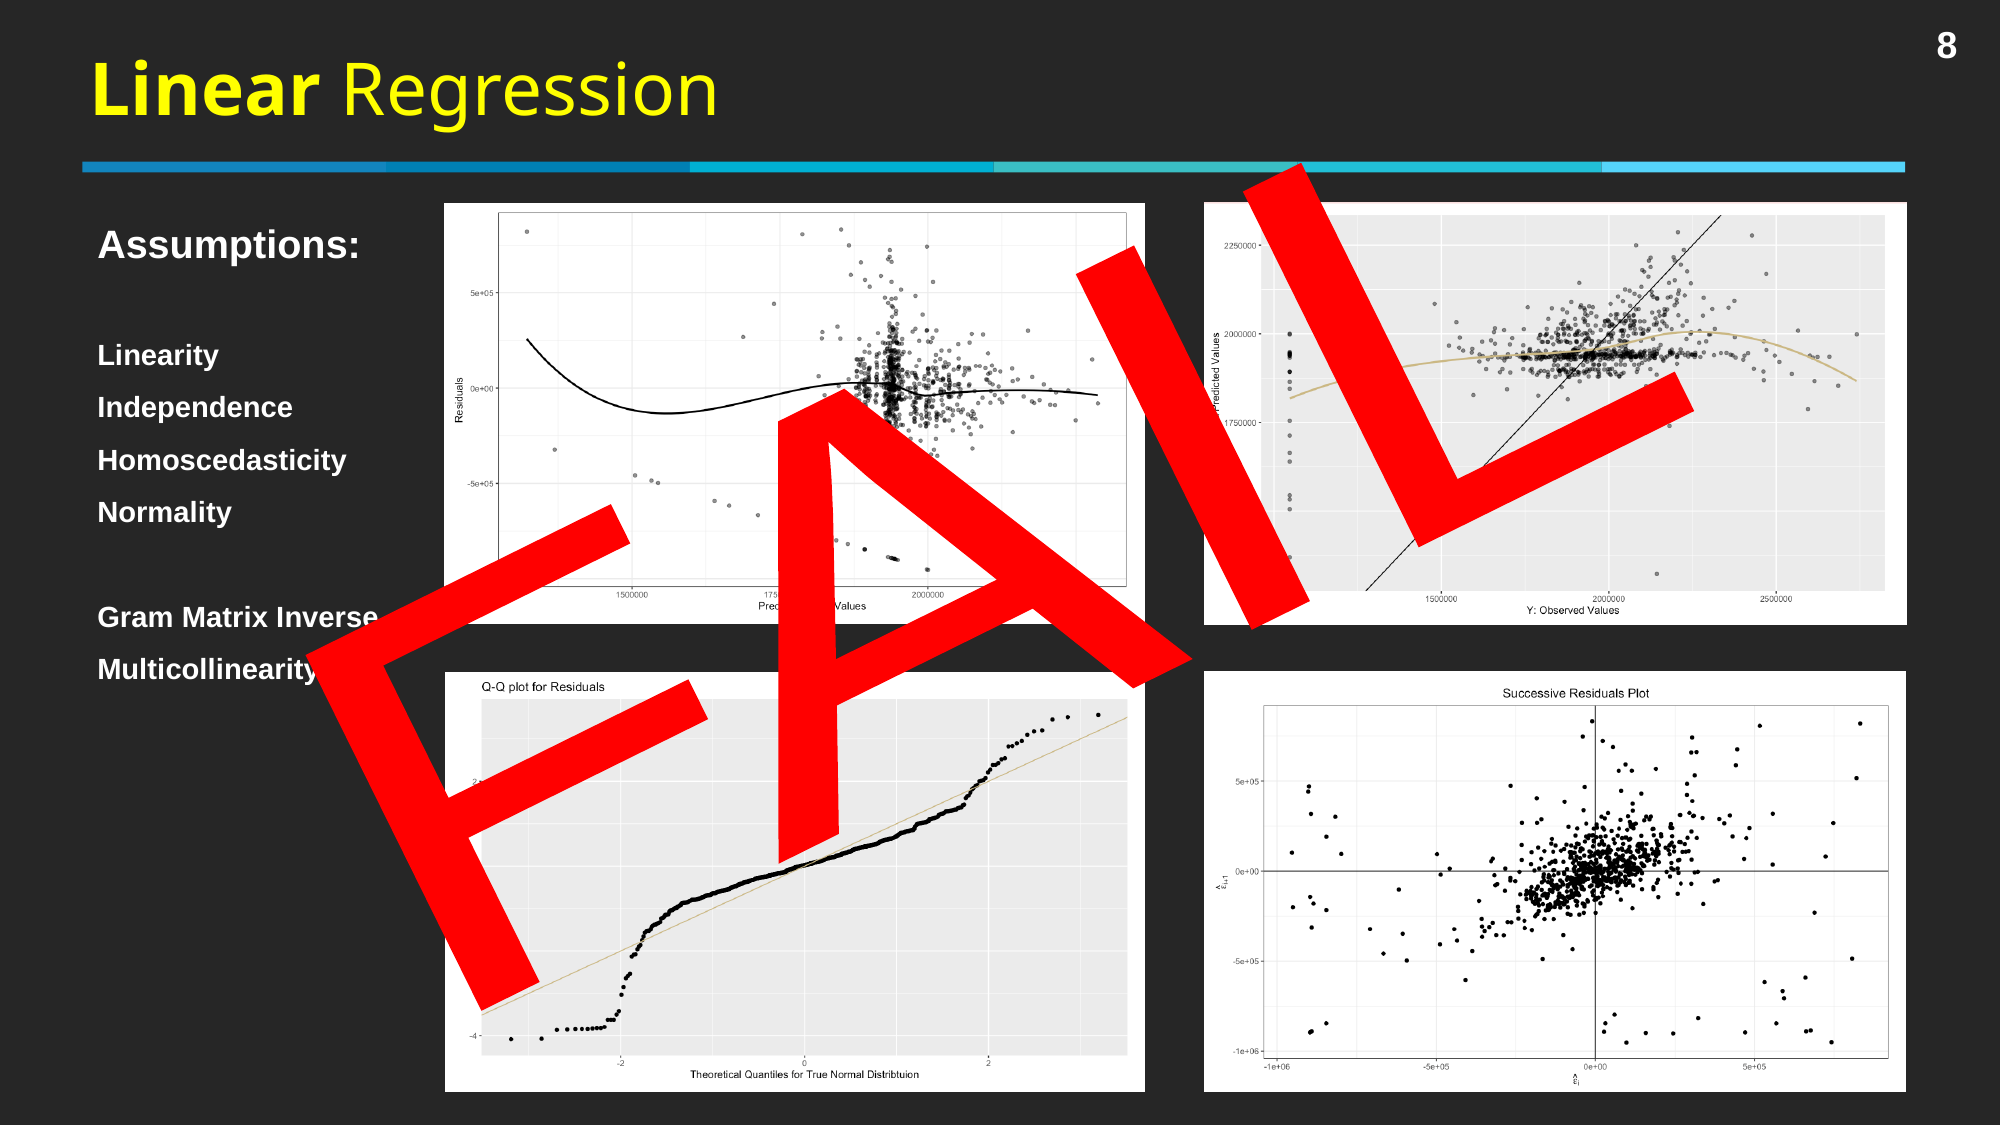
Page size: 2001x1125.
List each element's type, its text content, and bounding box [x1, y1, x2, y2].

picture [445, 671, 1145, 1092]
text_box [81, 161, 1906, 173]
picture [444, 203, 1146, 624]
picture [1203, 202, 1907, 625]
text_box Assumptions: Linearity Independence Homoscedasticity Normality Gram Matrix Inverse Multicollinearity [82, 203, 421, 736]
text_box Linear Regression [74, 39, 1190, 145]
picture [1203, 671, 1906, 1093]
